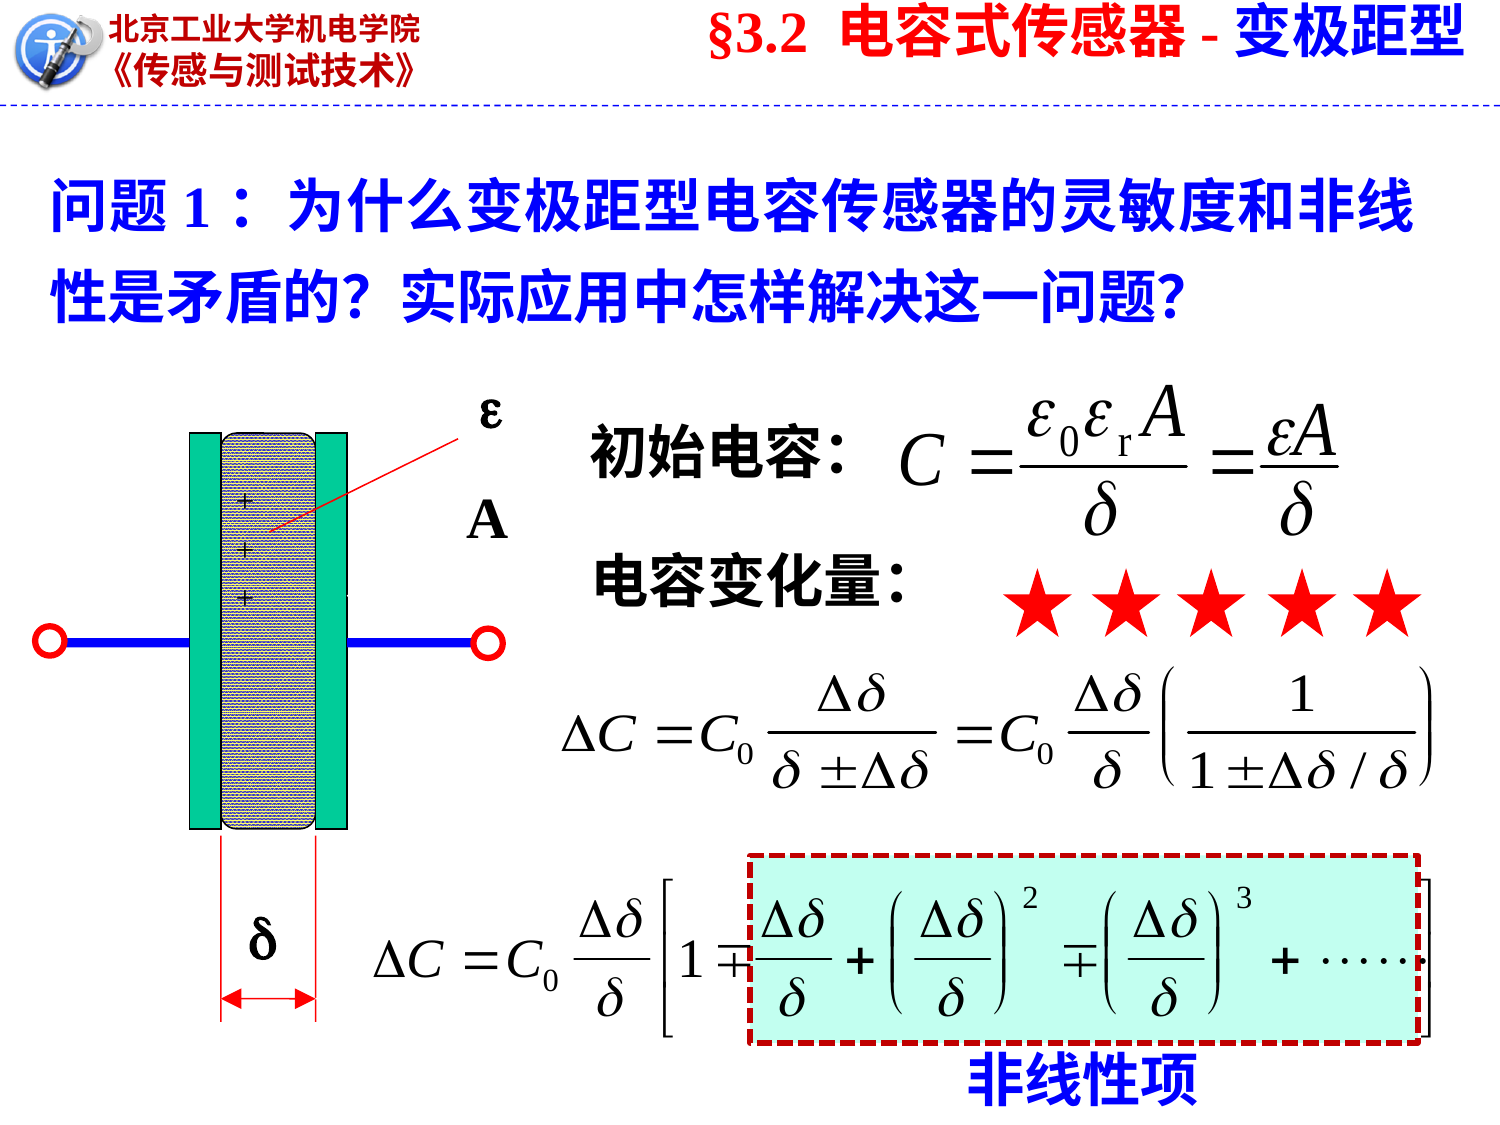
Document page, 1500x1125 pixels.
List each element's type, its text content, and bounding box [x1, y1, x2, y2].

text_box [363, 866, 1452, 1052]
text_box 电容变化量： [576, 549, 956, 621]
picture [11, 4, 107, 100]
text_box [750, 855, 1418, 865]
text_box 初始电容： [575, 421, 883, 493]
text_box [1002, 567, 1422, 638]
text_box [888, 363, 1348, 547]
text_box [550, 656, 1454, 810]
text_box §3.2 电容式传感器-变极距型 [691, 0, 1500, 71]
text_box 非线性项 [951, 1061, 1214, 1121]
text_box 问题1：为什么变极距型电容传感器的灵敏度和非线性是矛盾的？实际应用中怎样解决这一问题？ [35, 140, 1430, 338]
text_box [34, 374, 524, 1023]
